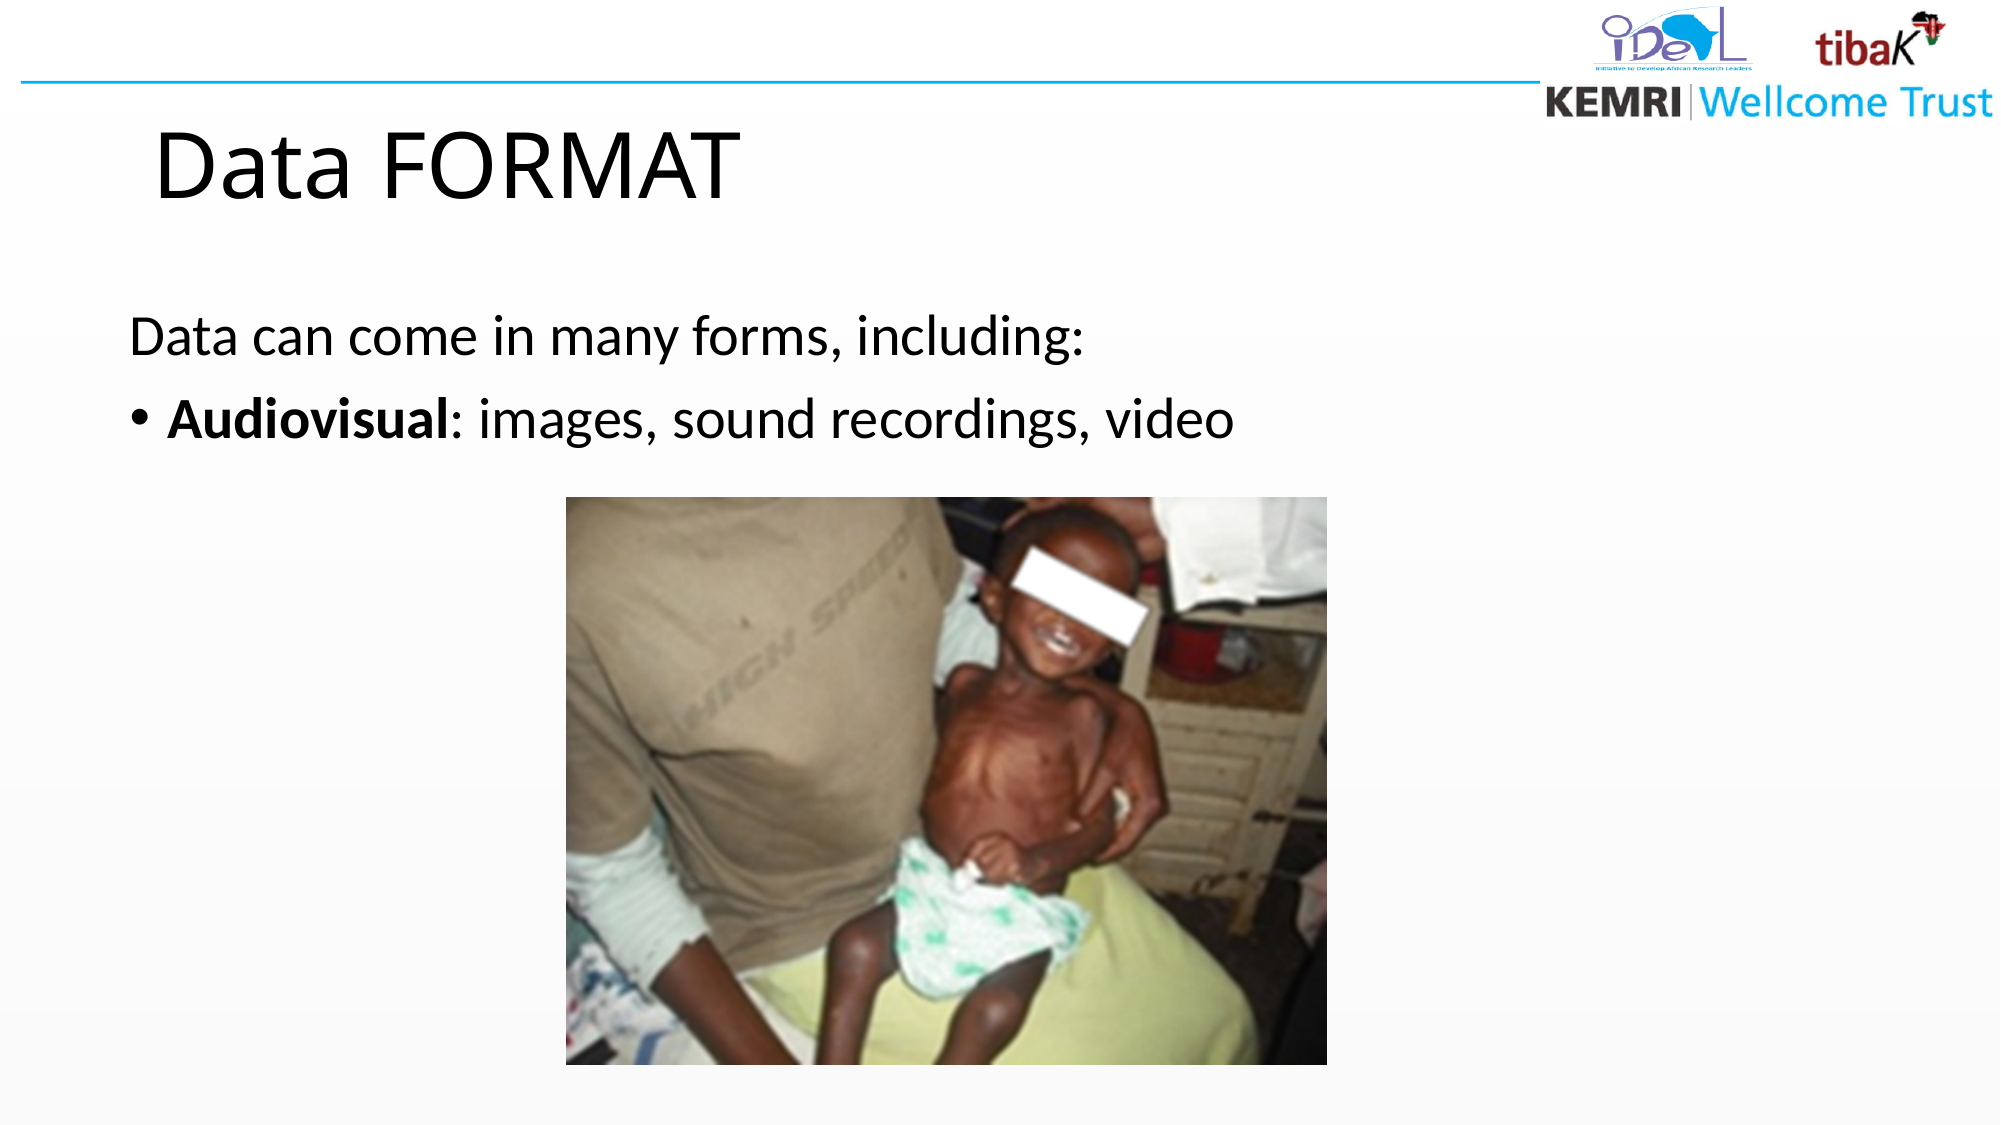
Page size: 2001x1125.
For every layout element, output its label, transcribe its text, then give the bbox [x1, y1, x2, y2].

picture [566, 497, 1327, 1065]
list Data can come in many forms, including: Audiovisual: images, sound recordings, video [114, 297, 1542, 1012]
picture [1540, 0, 2000, 124]
title Data FORMAT [137, 59, 1863, 278]
